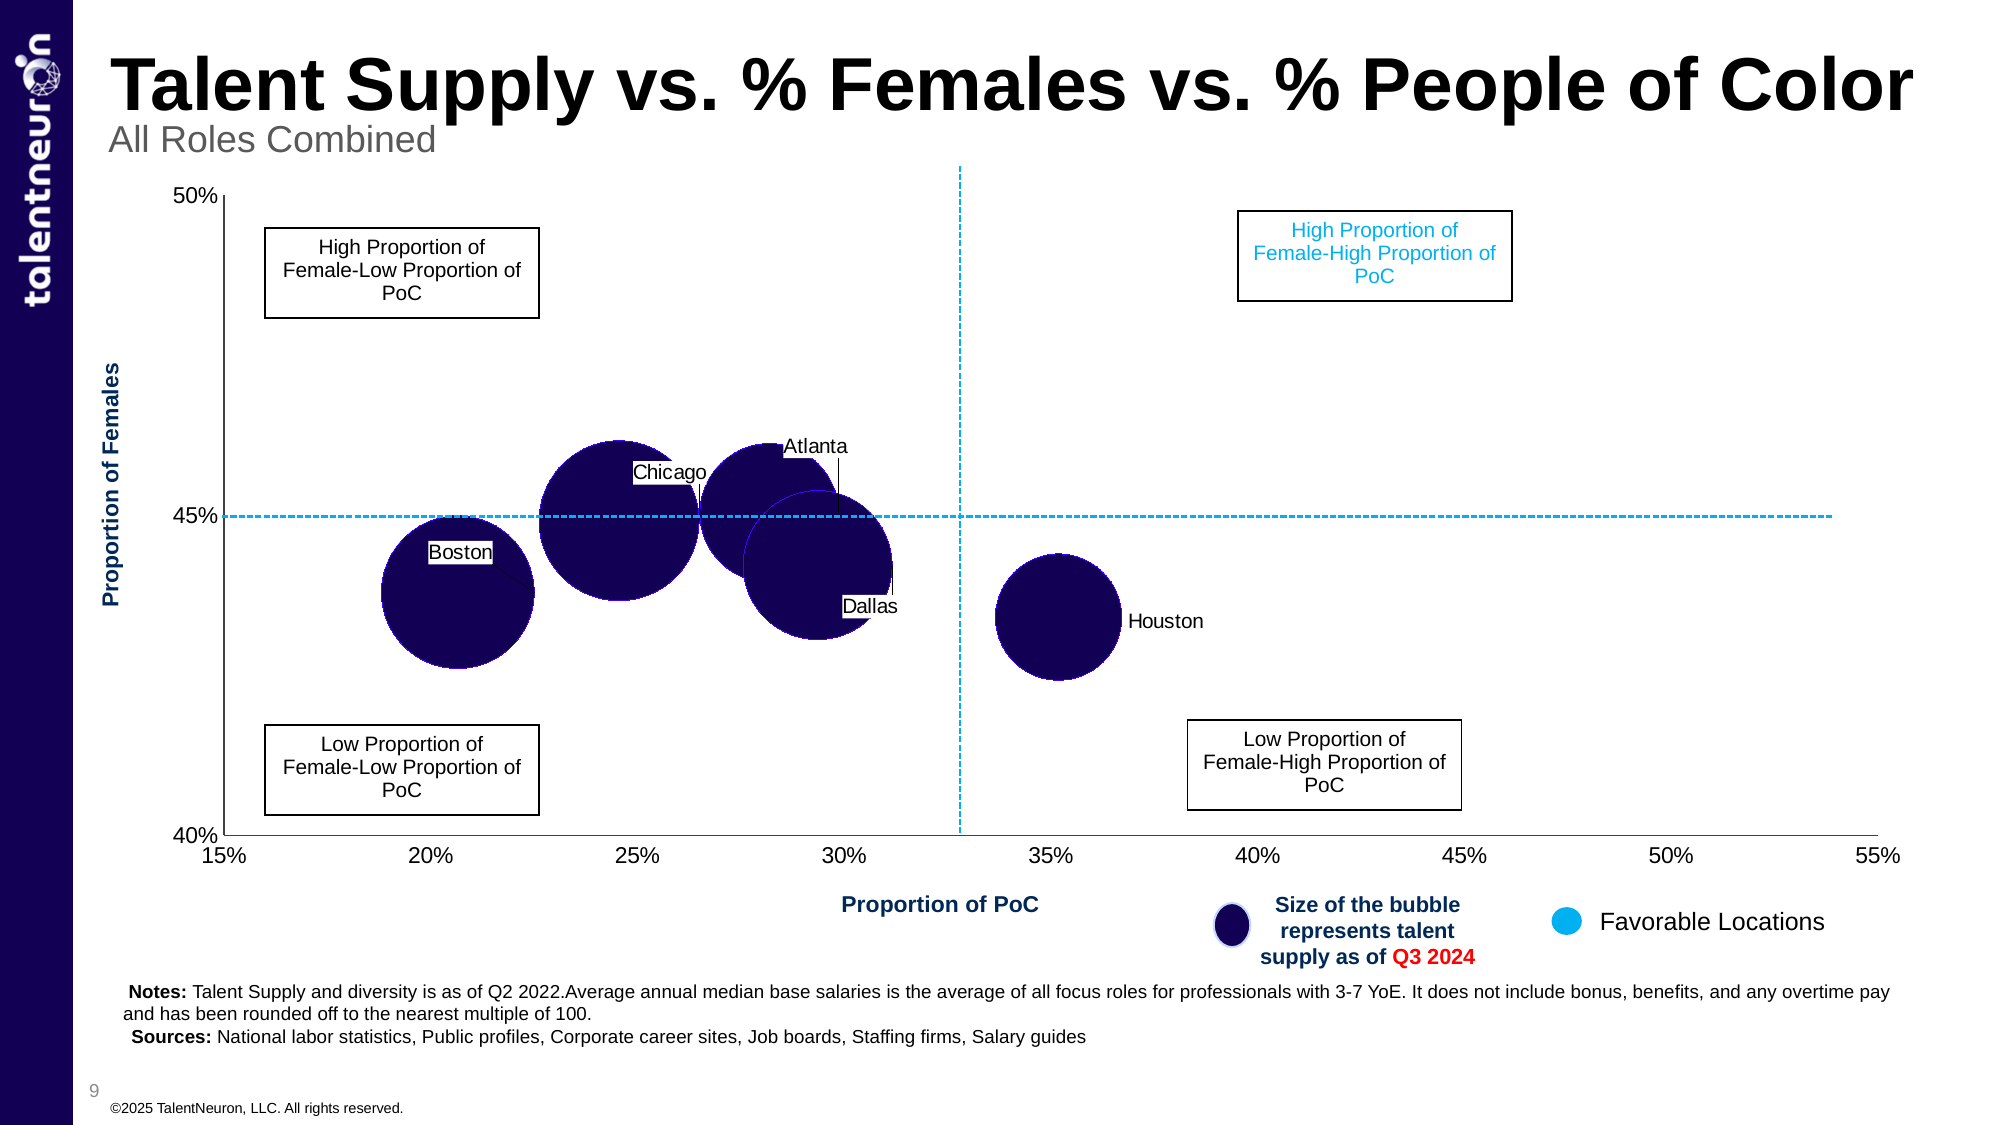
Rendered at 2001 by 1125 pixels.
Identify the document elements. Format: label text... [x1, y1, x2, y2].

slide_number 9 [74, 1059, 525, 1120]
text_box All Roles Combined [74, 107, 1925, 167]
picture [14, 32, 62, 309]
text_box Notes: Talent Supply and diversity is as of Q2 2022.Average annual median base salaries is the average of all focus roles for professionals with 3-7 YoE. It does not include bonus, benefits, and any overtime pay and has been rounded off to the nearest multiple of 100. [123, 979, 1924, 1020]
text_box [1213, 903, 1251, 948]
text_box Sources: National labor statistics, Public profiles, Corporate career sites, Job boards, Staffing firms, Salary guides [118, 1027, 1920, 1062]
text_box [1550, 906, 1583, 936]
chart [75, 167, 1925, 892]
text_box Size of the bubble represents talent supply as of Q3 2024 [1250, 892, 1485, 969]
text_box Proportion of PoC [636, 892, 1245, 917]
title Talent Supply vs. % Females vs. % People of Color [95, 38, 1945, 113]
text_box Favorable Locations [1599, 898, 1902, 943]
